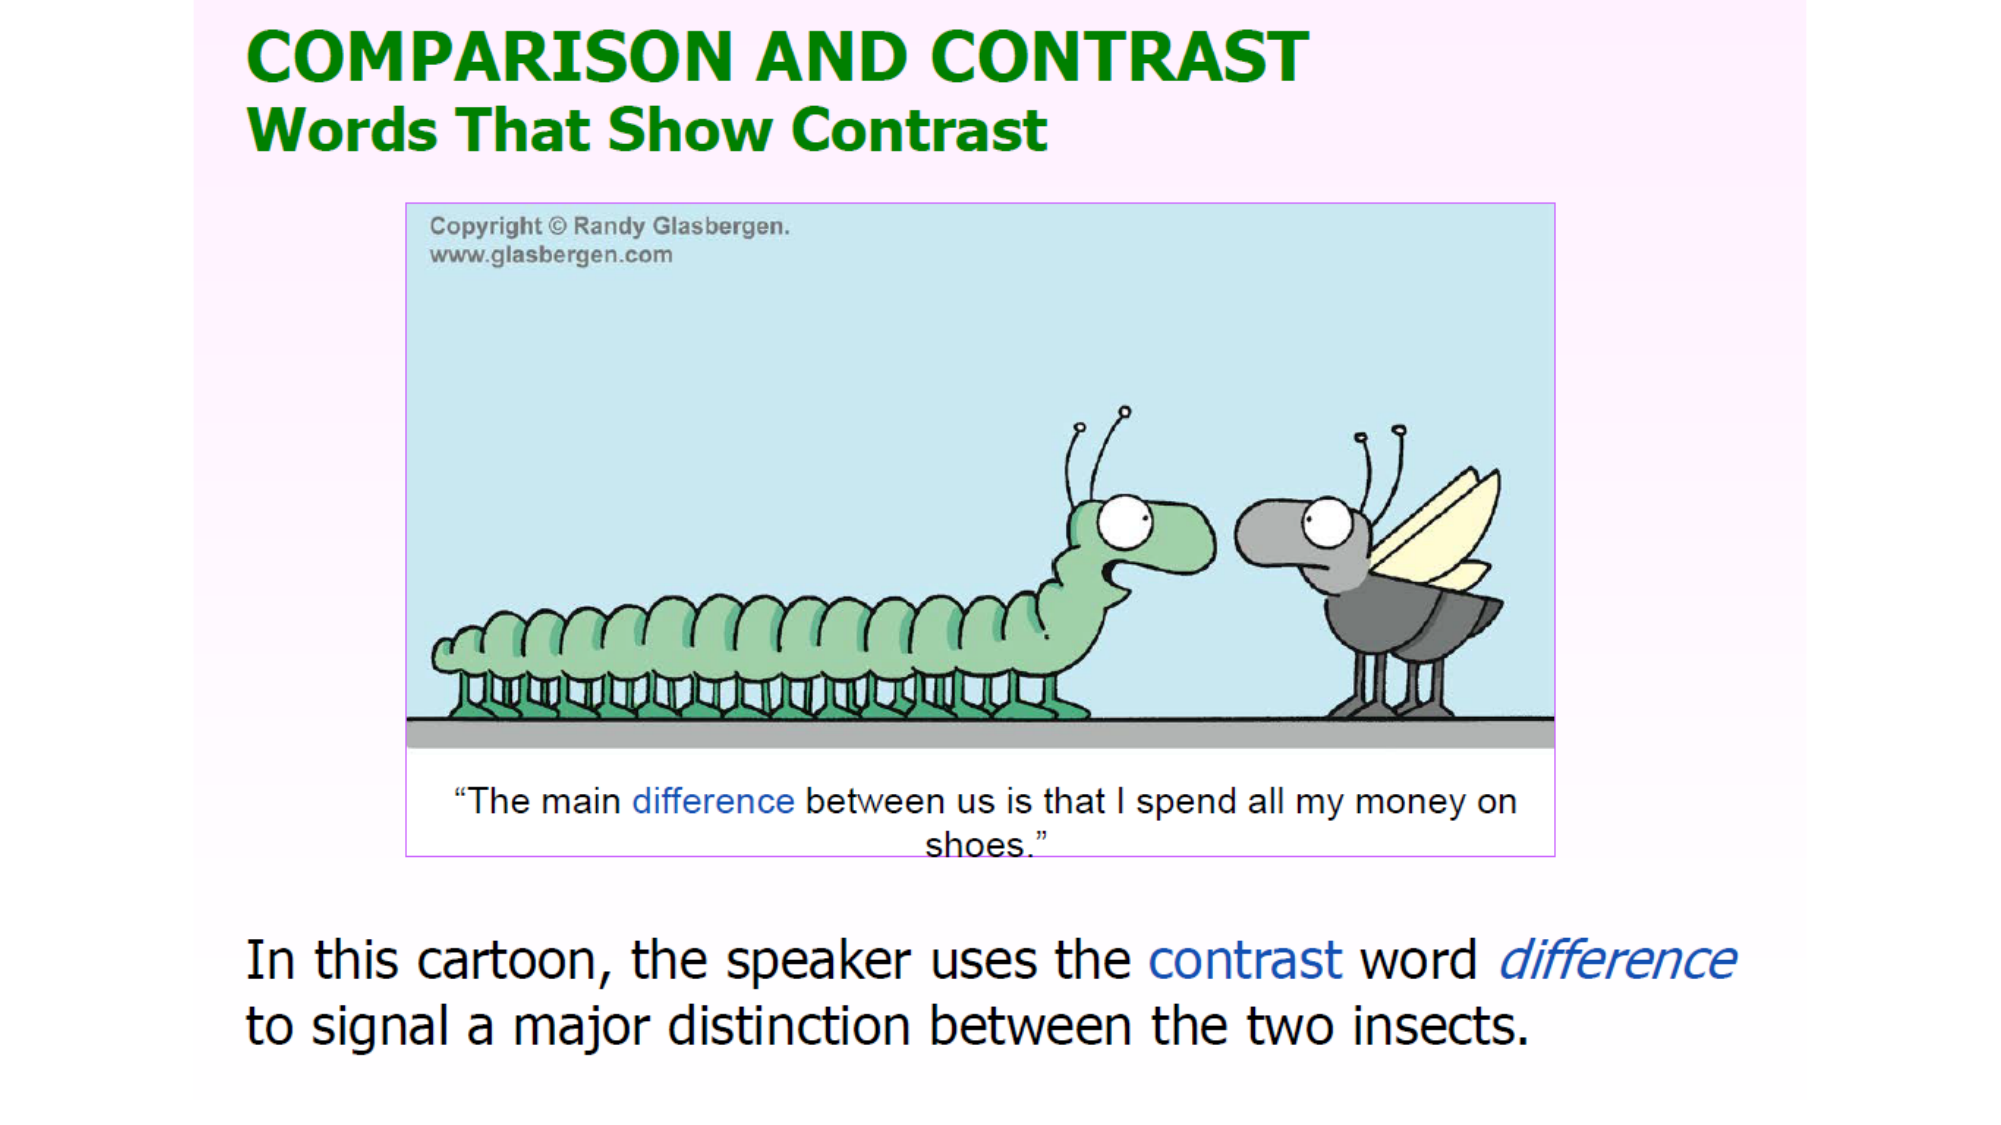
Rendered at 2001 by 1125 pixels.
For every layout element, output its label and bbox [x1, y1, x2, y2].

picture [193, 0, 1807, 1125]
